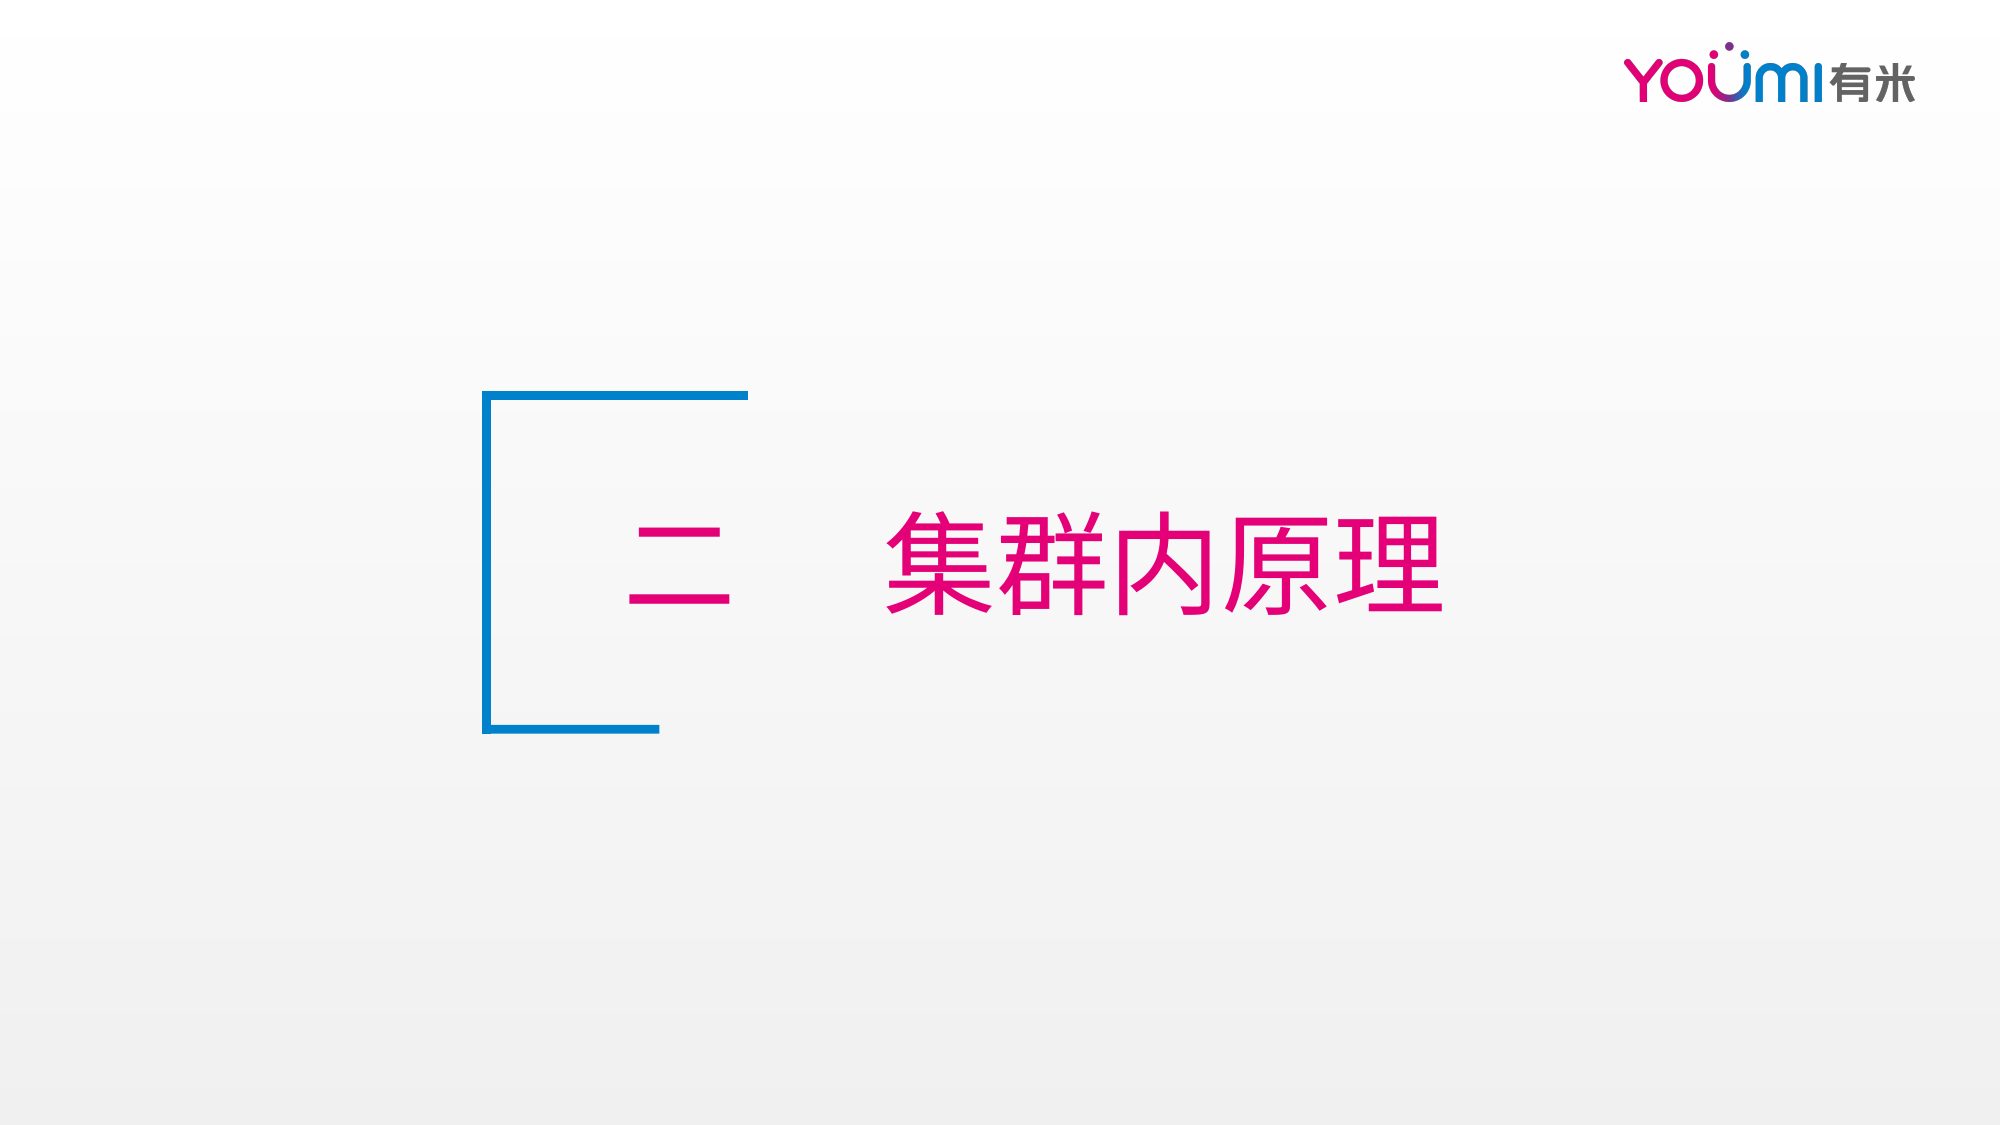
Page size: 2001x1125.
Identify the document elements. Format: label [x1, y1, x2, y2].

text_box [748, 486, 1495, 639]
picture [1624, 42, 1915, 102]
text_box [482, 391, 748, 734]
